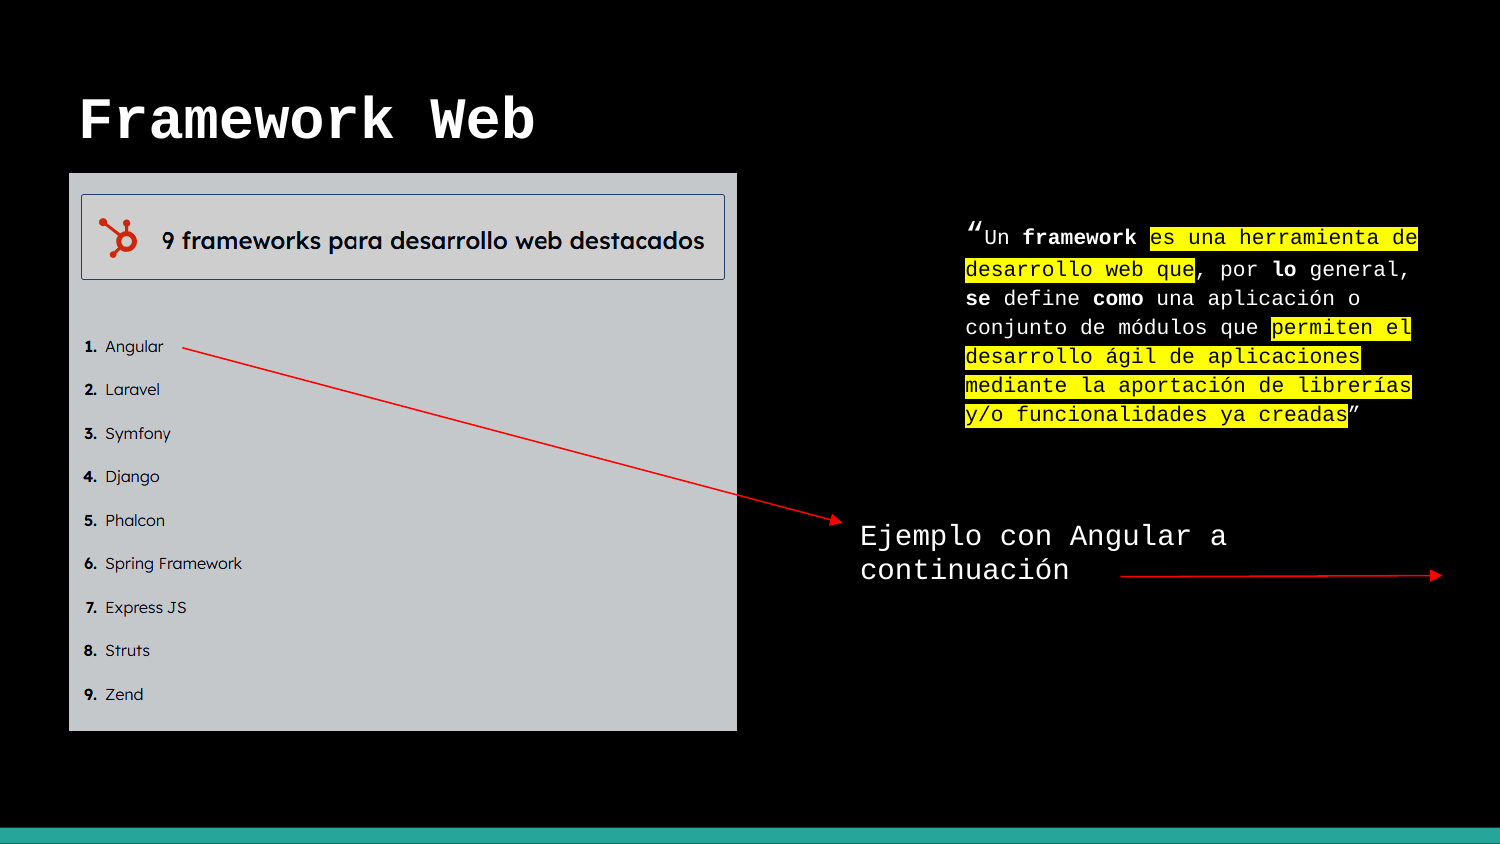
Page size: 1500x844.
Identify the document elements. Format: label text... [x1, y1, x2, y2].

title Framework Web [63, 64, 1461, 165]
picture [68, 173, 737, 732]
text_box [182, 347, 843, 524]
text_box Ejemplo con Angular a continuación [844, 500, 1322, 601]
list “Un framework es una herramienta de desarrollo web que, por lo general, se define como una aplicación o conjunto de módulos que permiten el desarrollo ágil de aplicaciones mediante la aportación de librerías y/o funcionalidades ya creadas” [950, 192, 1449, 461]
